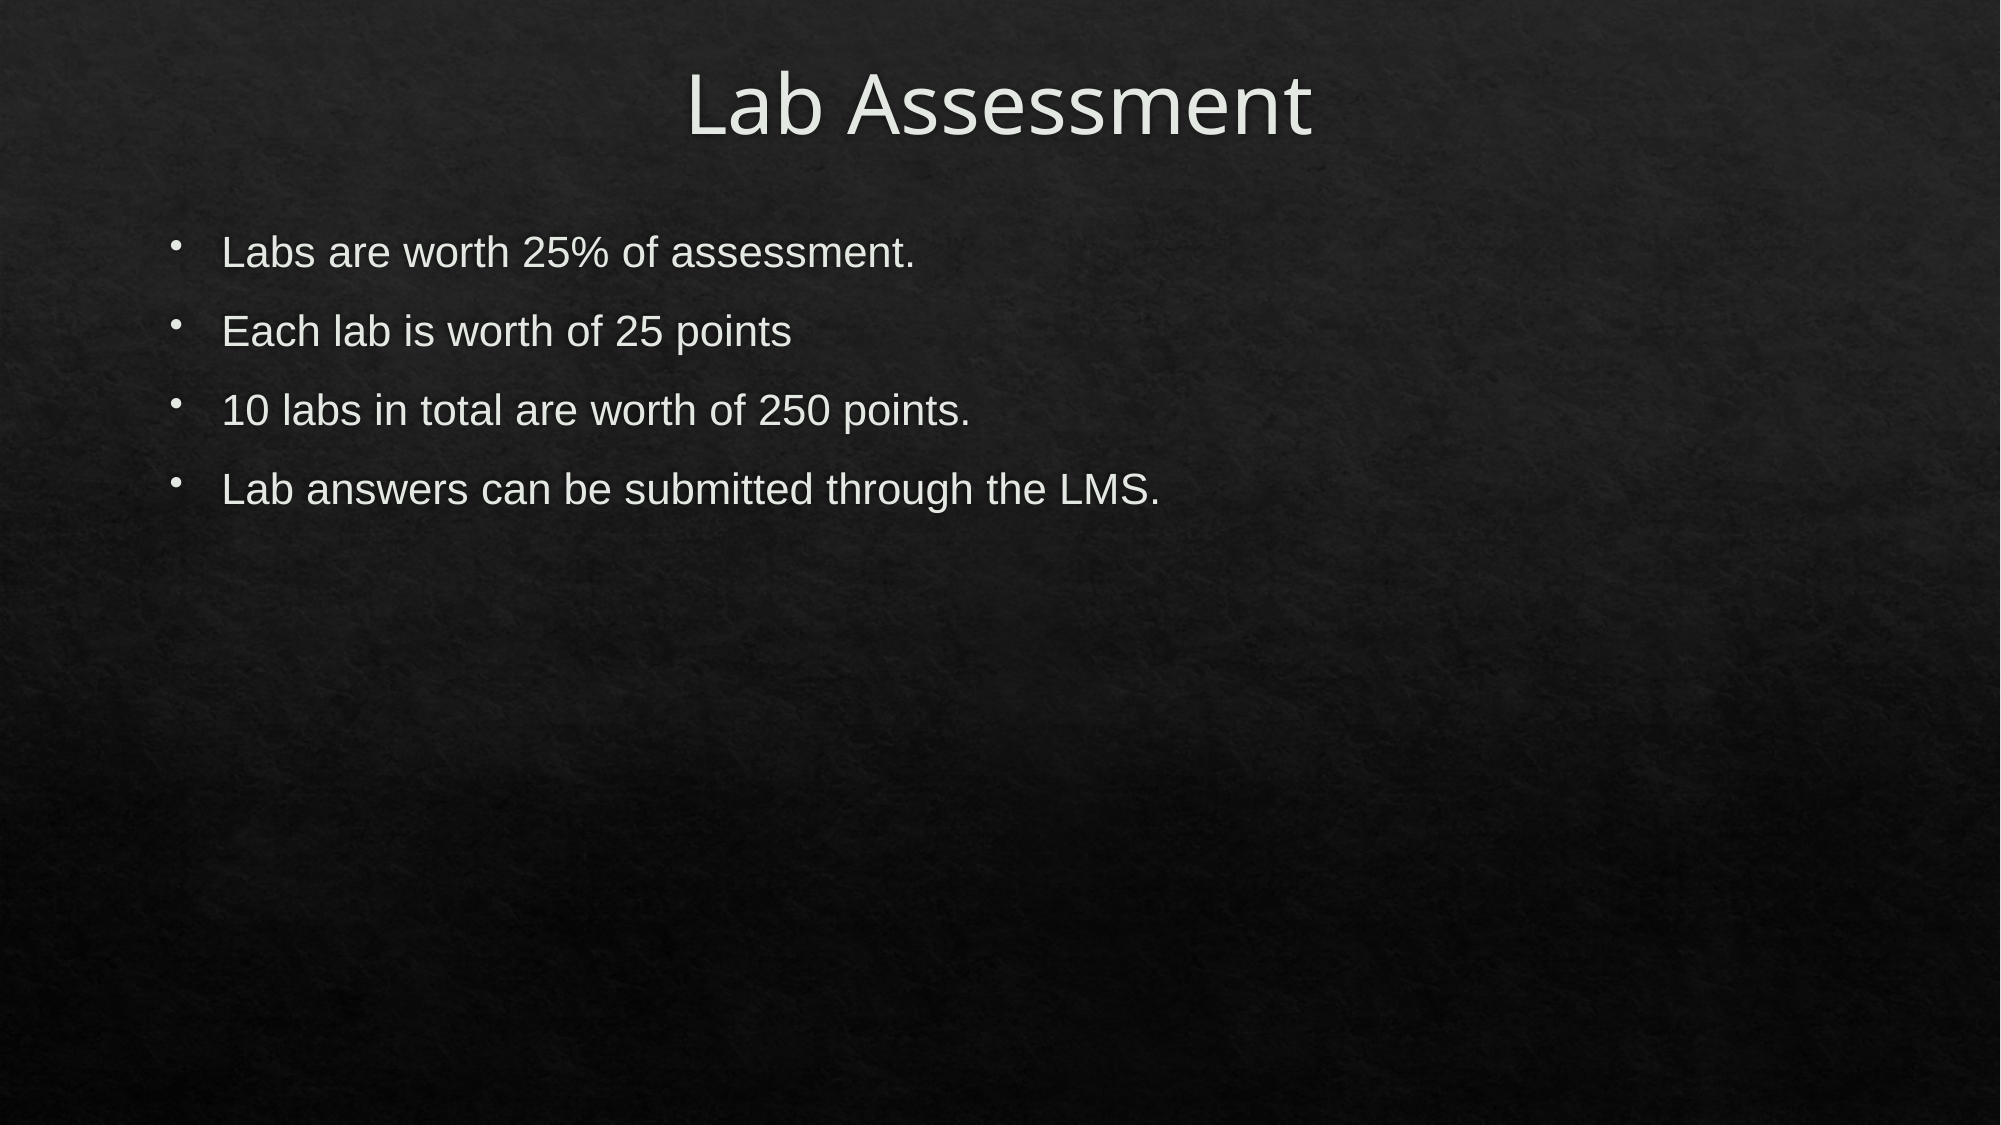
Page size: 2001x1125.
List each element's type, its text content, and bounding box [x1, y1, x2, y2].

title Lab Assessment [149, 4, 1849, 208]
list Labs are worth 25% of assessment. Each lab is worth of 25 points 10 labs in total are worth of 250 points. Lab answers can be submitted through the LMS. [149, 210, 1849, 1082]
